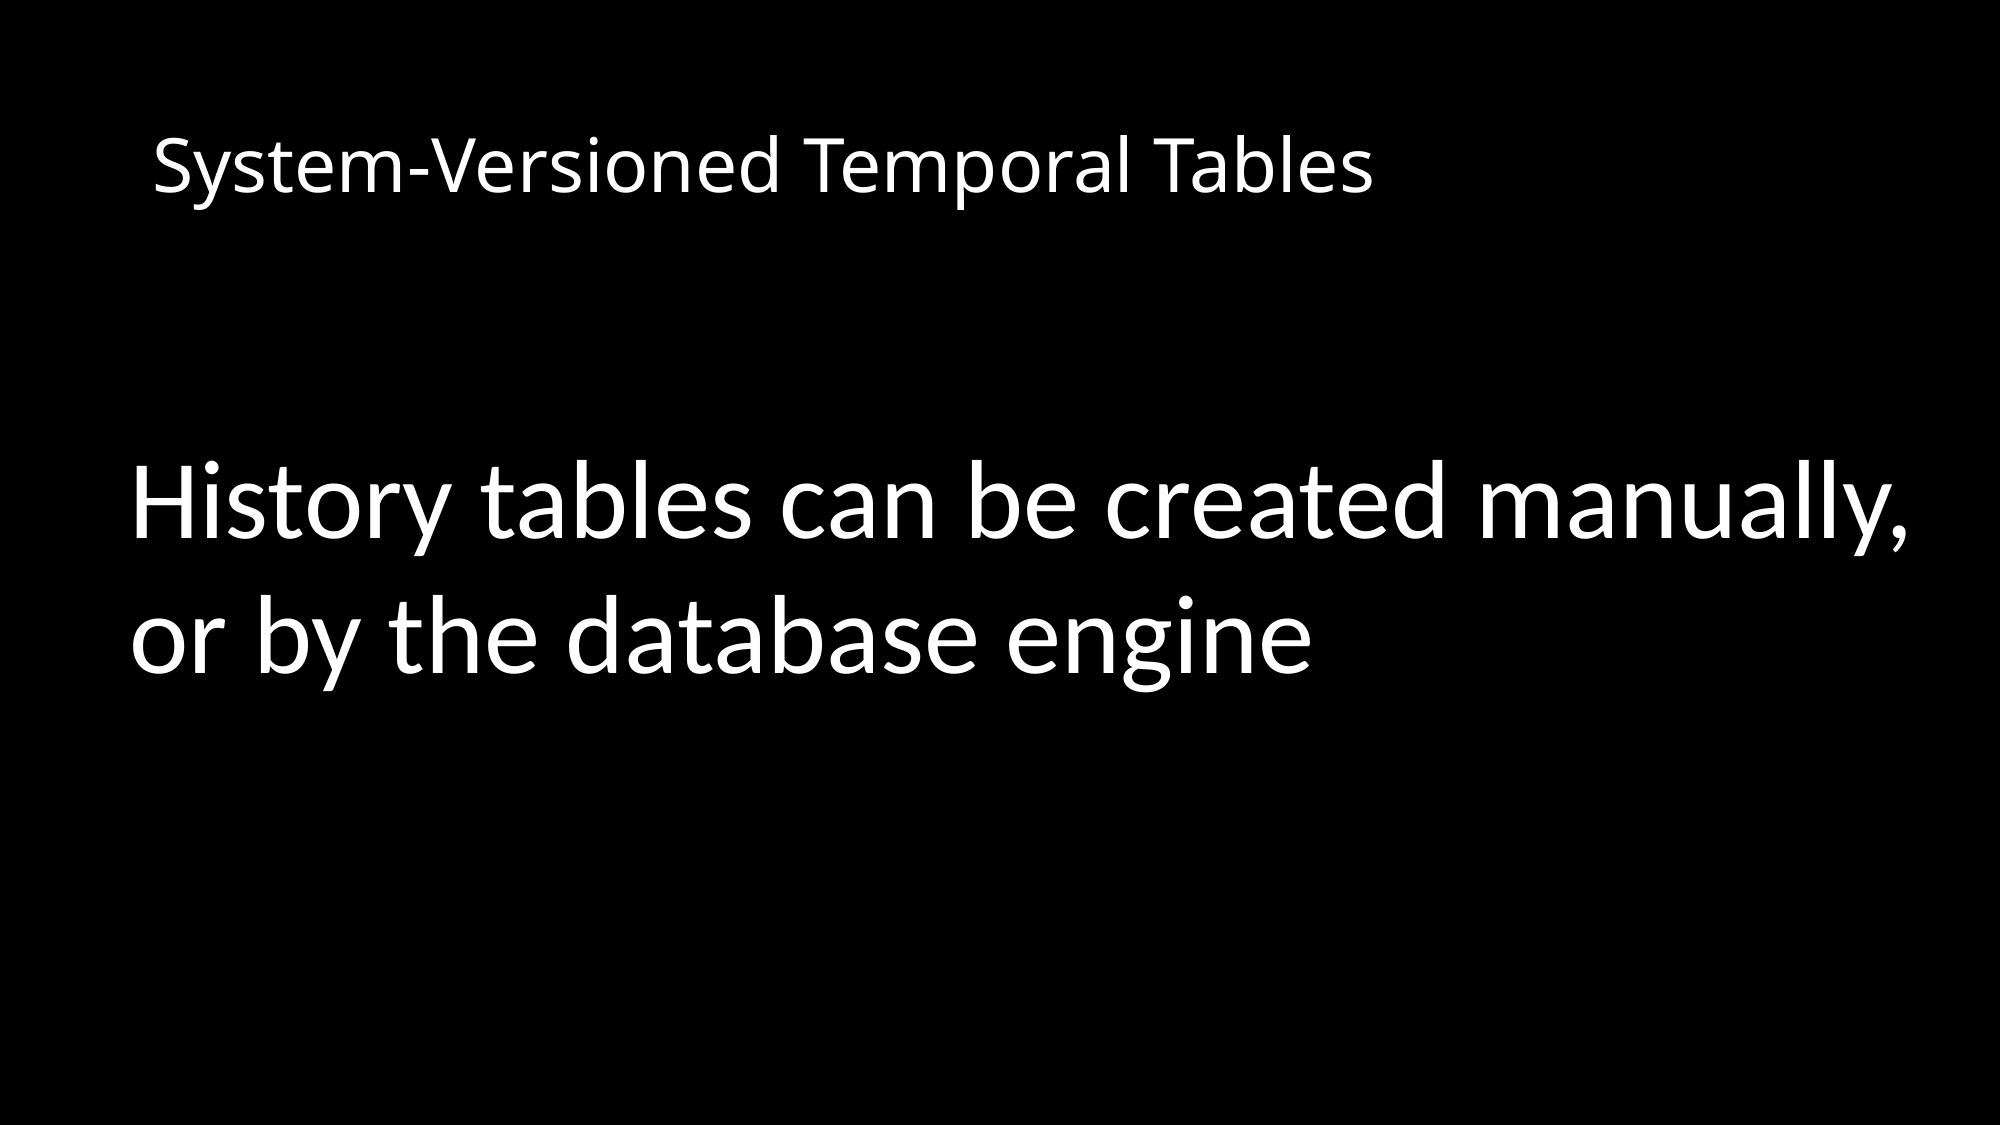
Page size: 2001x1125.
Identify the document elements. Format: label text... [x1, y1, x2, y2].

title System-Versioned Temporal Tables [137, 59, 1863, 278]
text_box History tables can be created manually, or by the database engine [114, 418, 1931, 704]
